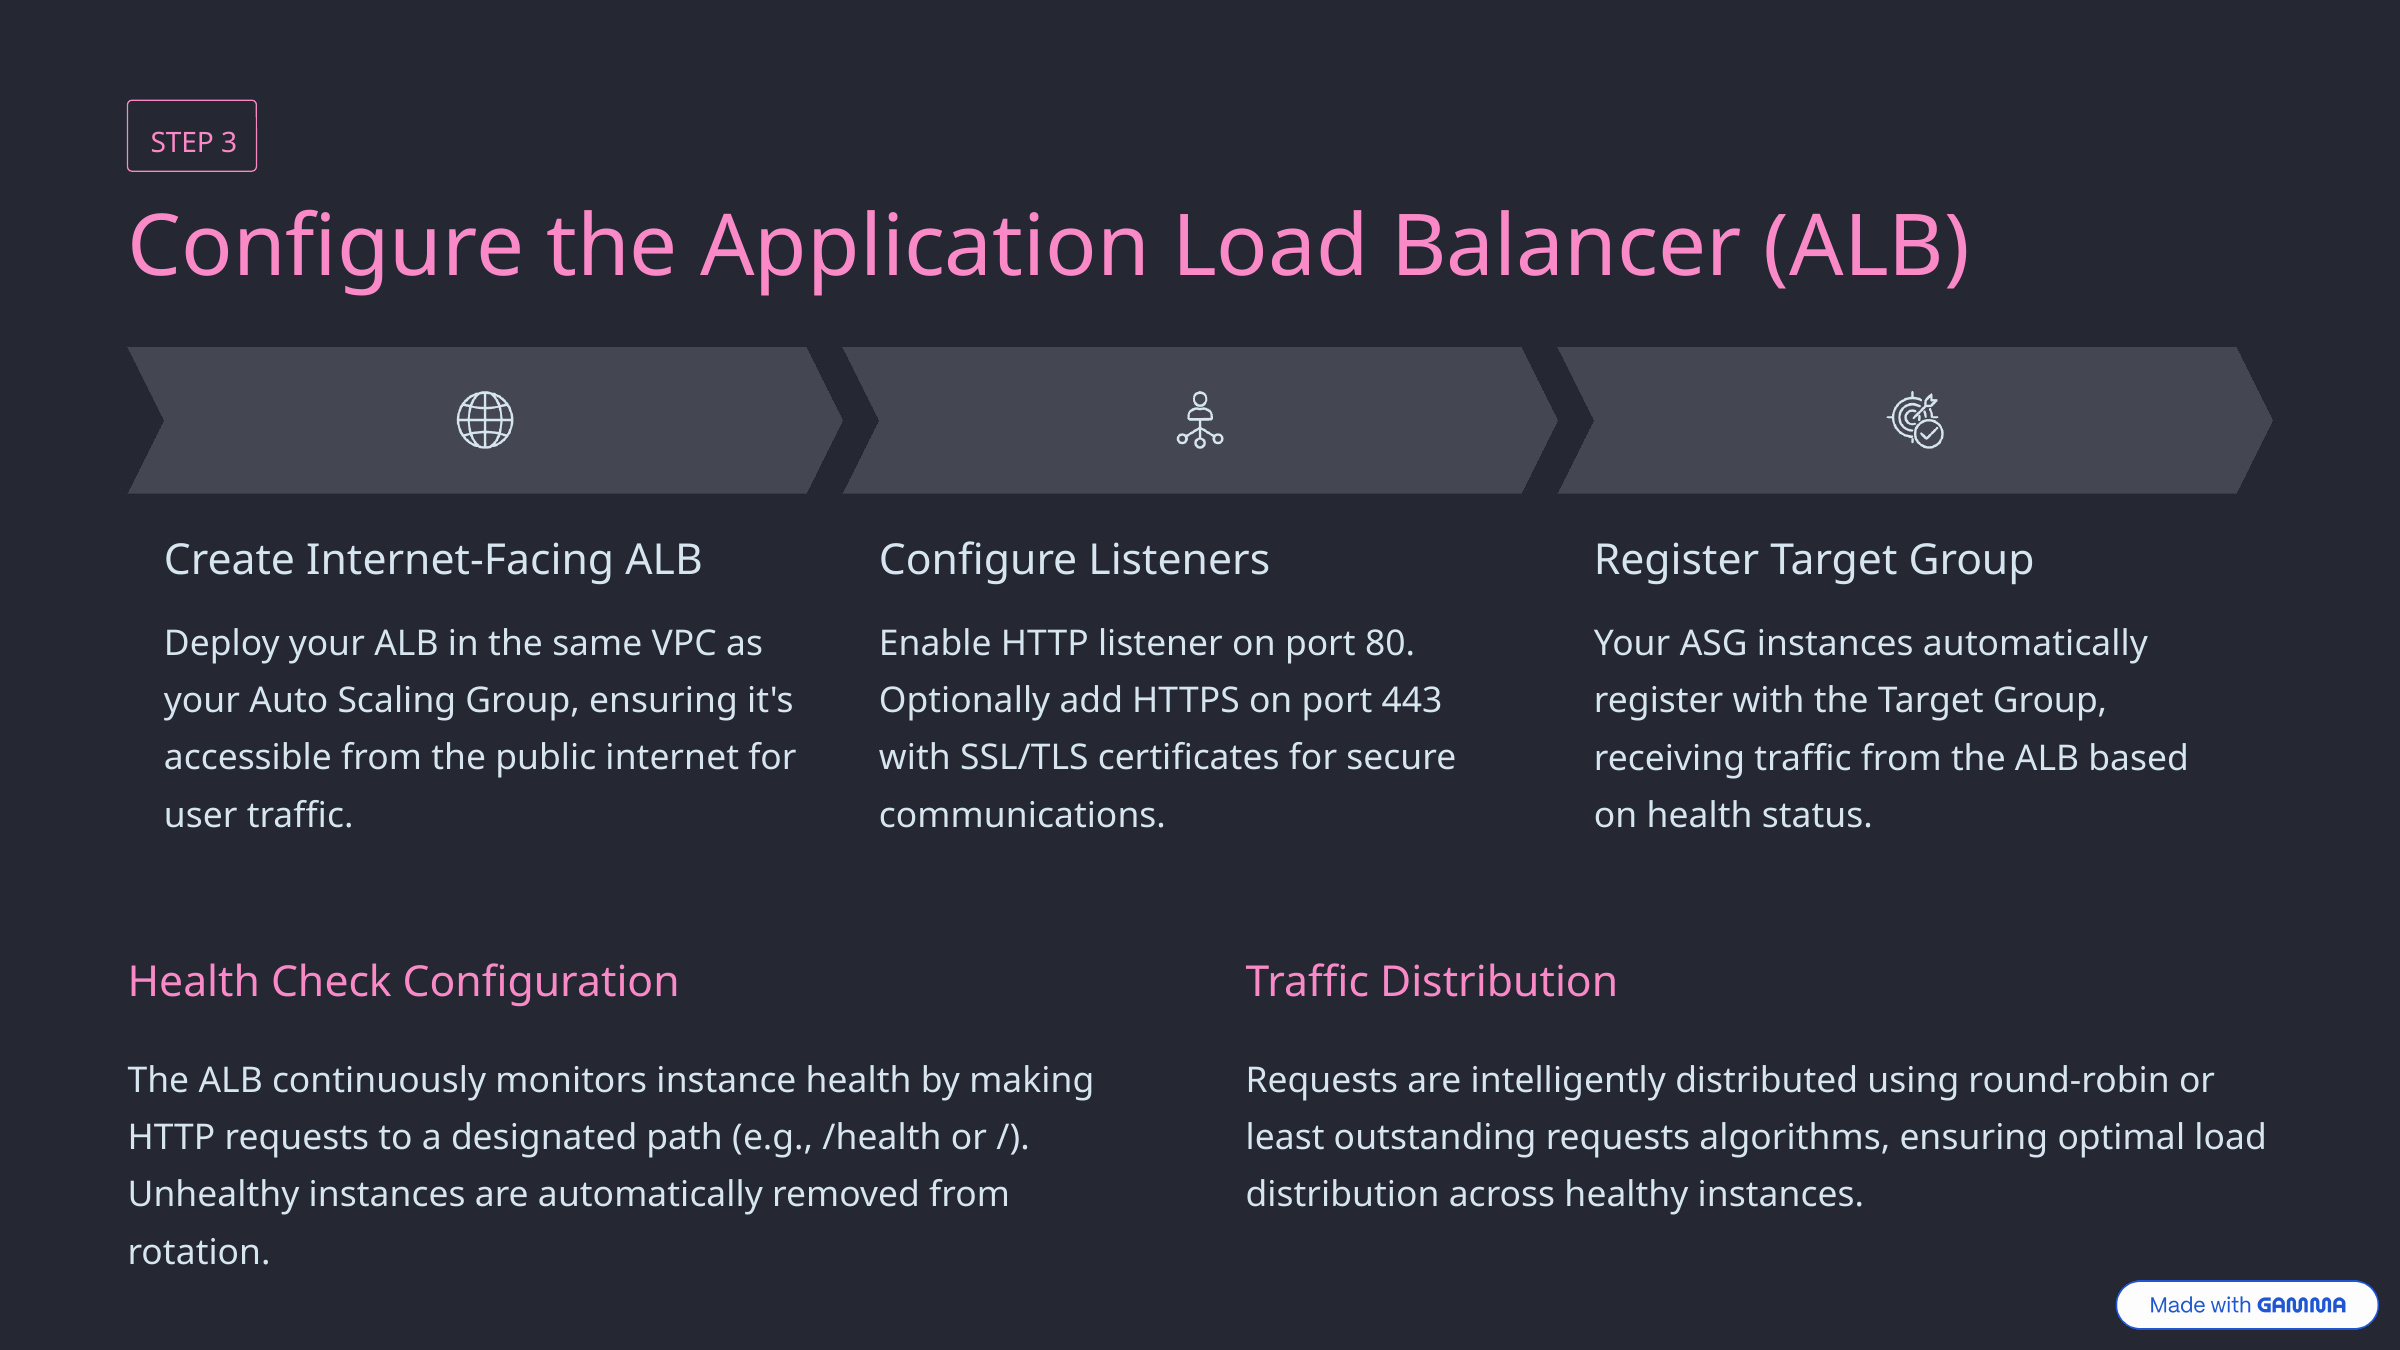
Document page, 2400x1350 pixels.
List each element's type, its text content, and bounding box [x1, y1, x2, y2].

text_box Register Target Group [1593, 529, 2039, 584]
picture [2106, 1271, 2389, 1339]
text_box Enable HTTP listener on port 80. Optionally add HTTPS on port 443 with SSL/TLS certificates for secure communications. [878, 605, 1521, 839]
text_box The ALB continuously monitors instance health by making HTTP requests to a designated path (e.g., /health or /). Unhealthy instances are automatically removed from rotation. [127, 1042, 1156, 1217]
text_box Configure Listeners [878, 529, 1308, 584]
text_box STEP 3 [150, 112, 234, 159]
text_box Requests are intelligently distributed using round-robin or least outstanding requests algorithms, ensuring optimal load distribution across healthy instances. [1245, 1042, 2274, 1217]
text_box Create Internet-Facing ALB [163, 529, 710, 584]
text_box Health Check Configuration [127, 952, 684, 1006]
text_box Configure the Application Load Balancer (ALB) [127, 185, 1970, 293]
text_box Traffic Distribution [1245, 952, 1675, 1006]
text_box Deploy your ALB in the same VPC as your Auto Scaling Group, ensuring it's accessible from the public internet for user traffic. [163, 605, 806, 839]
text_box Your ASG instances automatically register with the Target Group, receiving traffic from the ALB based on health status. [1593, 605, 2236, 780]
text_box [127, 100, 257, 172]
picture [127, 347, 2273, 494]
